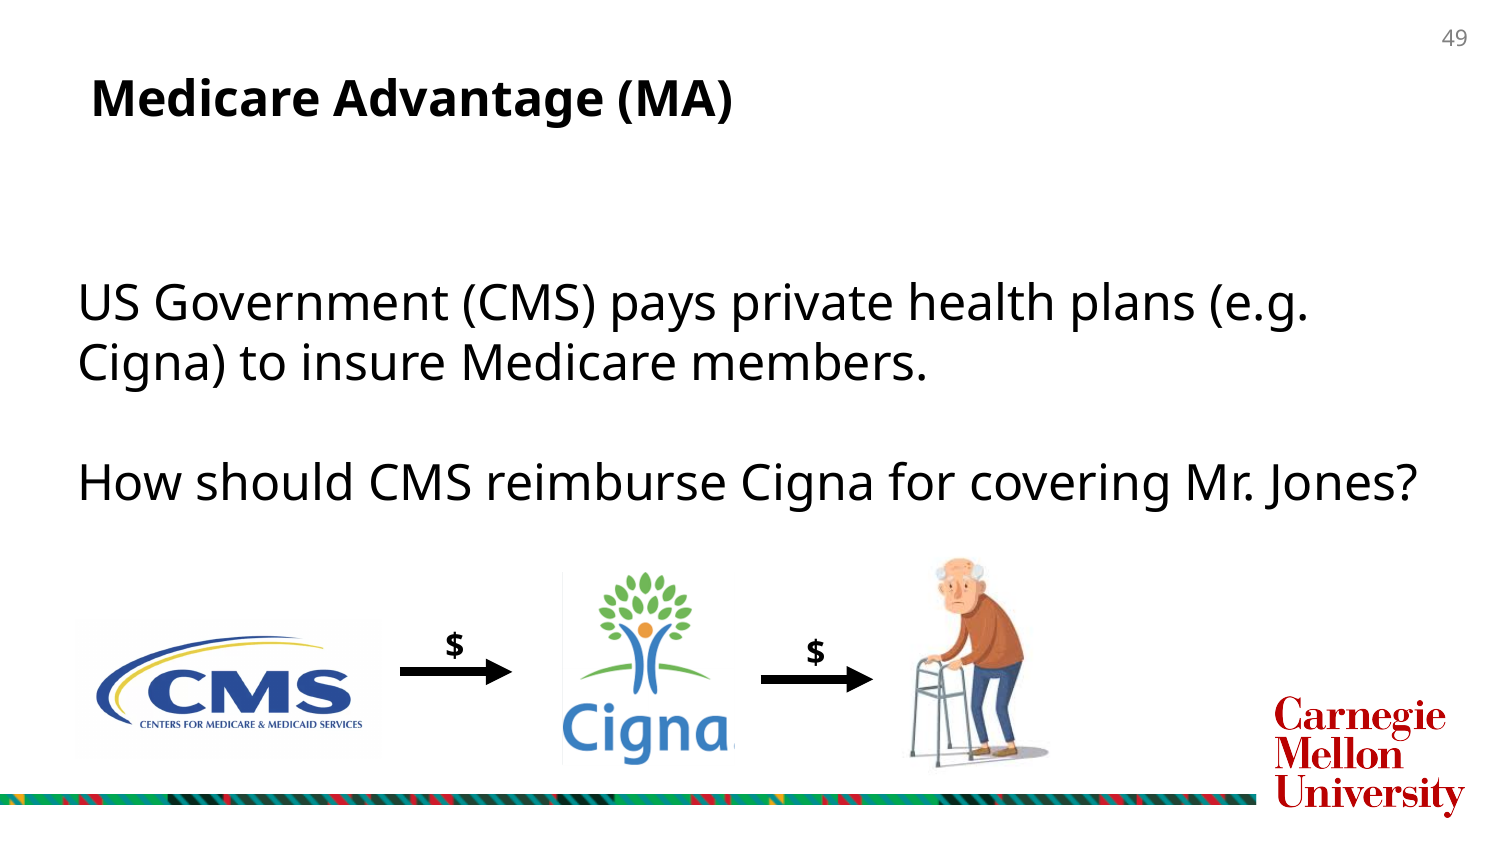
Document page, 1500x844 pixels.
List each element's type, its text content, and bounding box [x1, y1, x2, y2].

picture [562, 572, 735, 766]
picture [1275, 696, 1465, 818]
text_box $ [430, 616, 531, 671]
picture [0, 794, 1257, 805]
text_box US Government (CMS) pays private health plans (e.g. Cigna) to insure Medicare members. How should CMS reimburse Cigna for covering Mr. Jones? [62, 262, 1475, 518]
picture [841, 540, 1086, 785]
text_box $ [791, 623, 836, 678]
picture [74, 618, 382, 759]
title Medicare Advantage (MA) [75, 59, 1425, 160]
